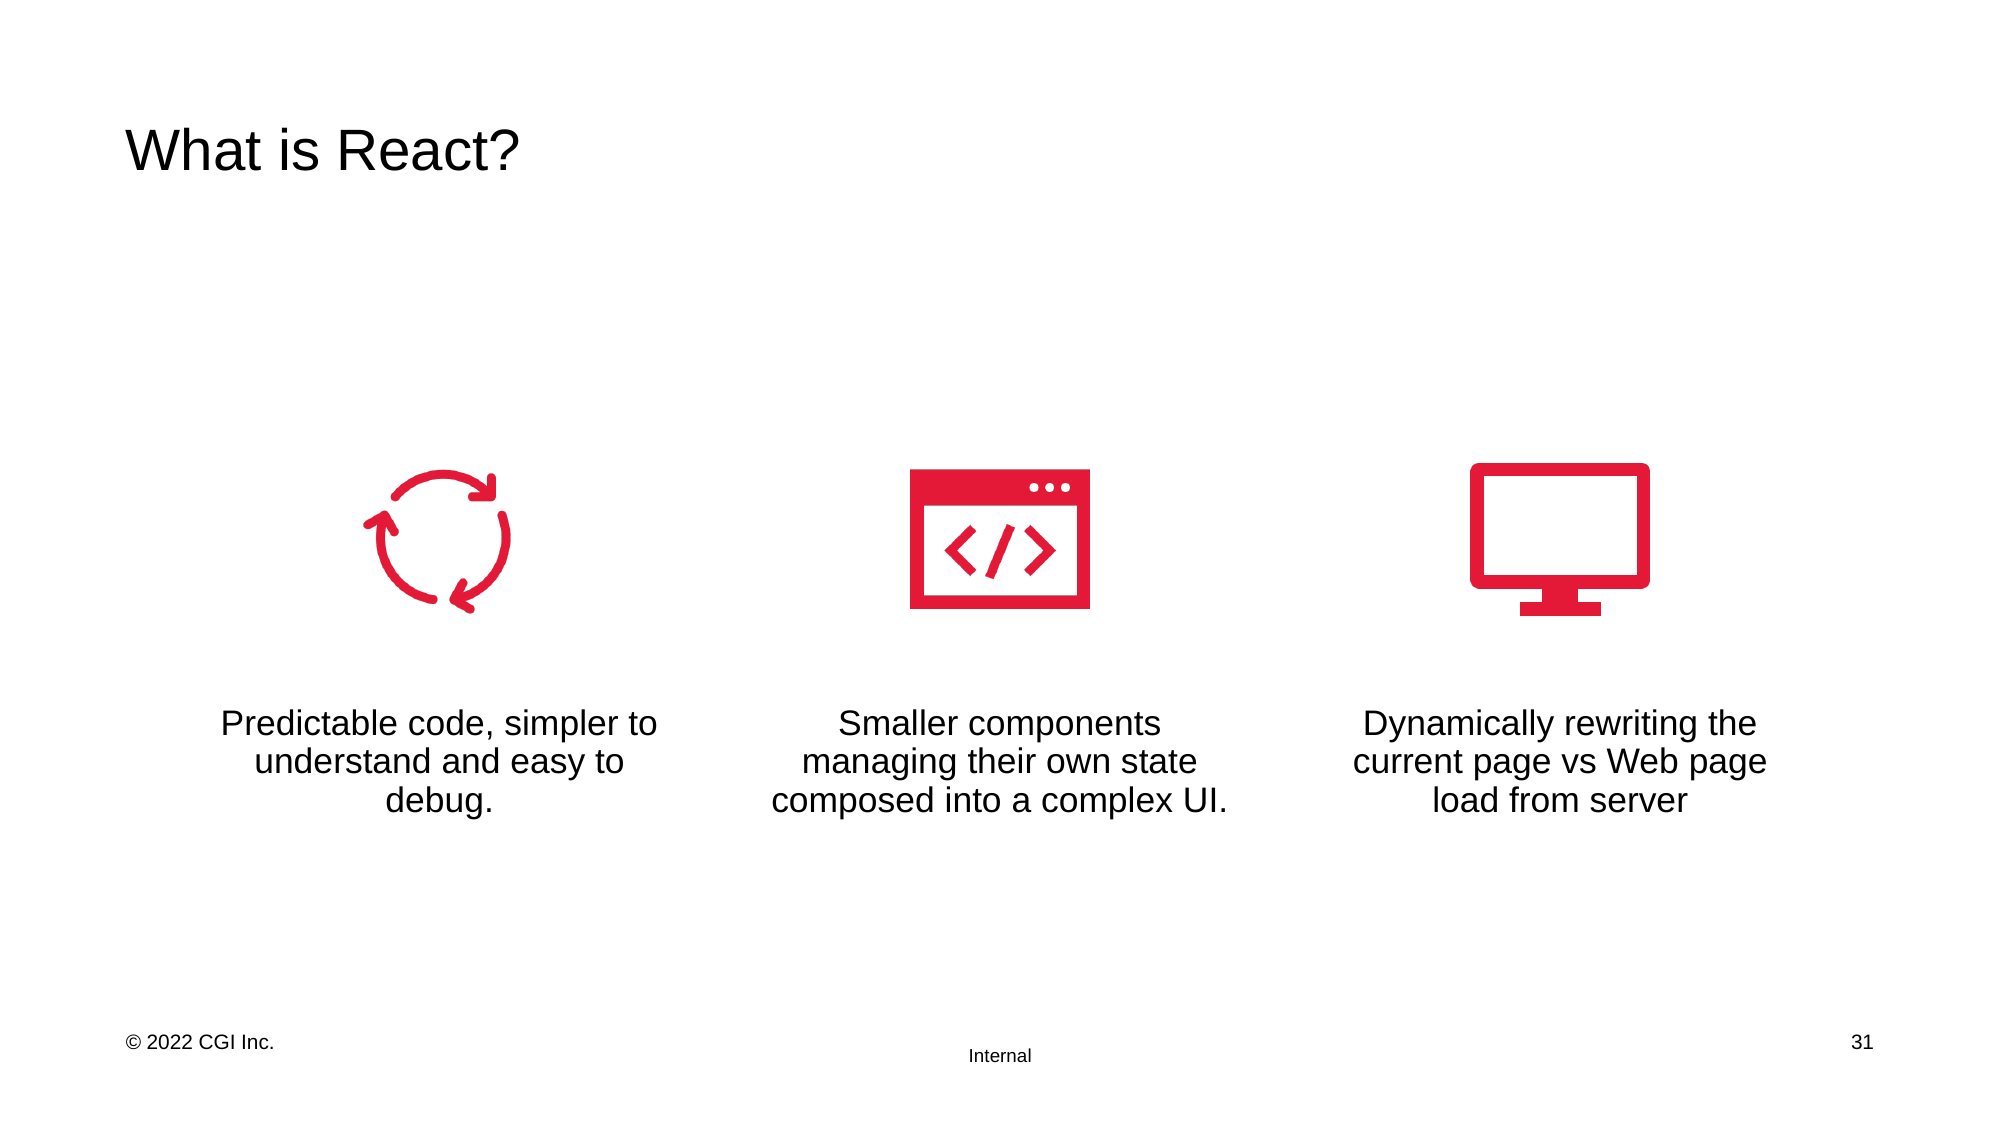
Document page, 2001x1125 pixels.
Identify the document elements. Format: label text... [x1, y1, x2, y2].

slide_number 31 [1831, 1027, 1875, 1056]
title What is React? [125, 112, 1875, 201]
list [125, 255, 1875, 1000]
